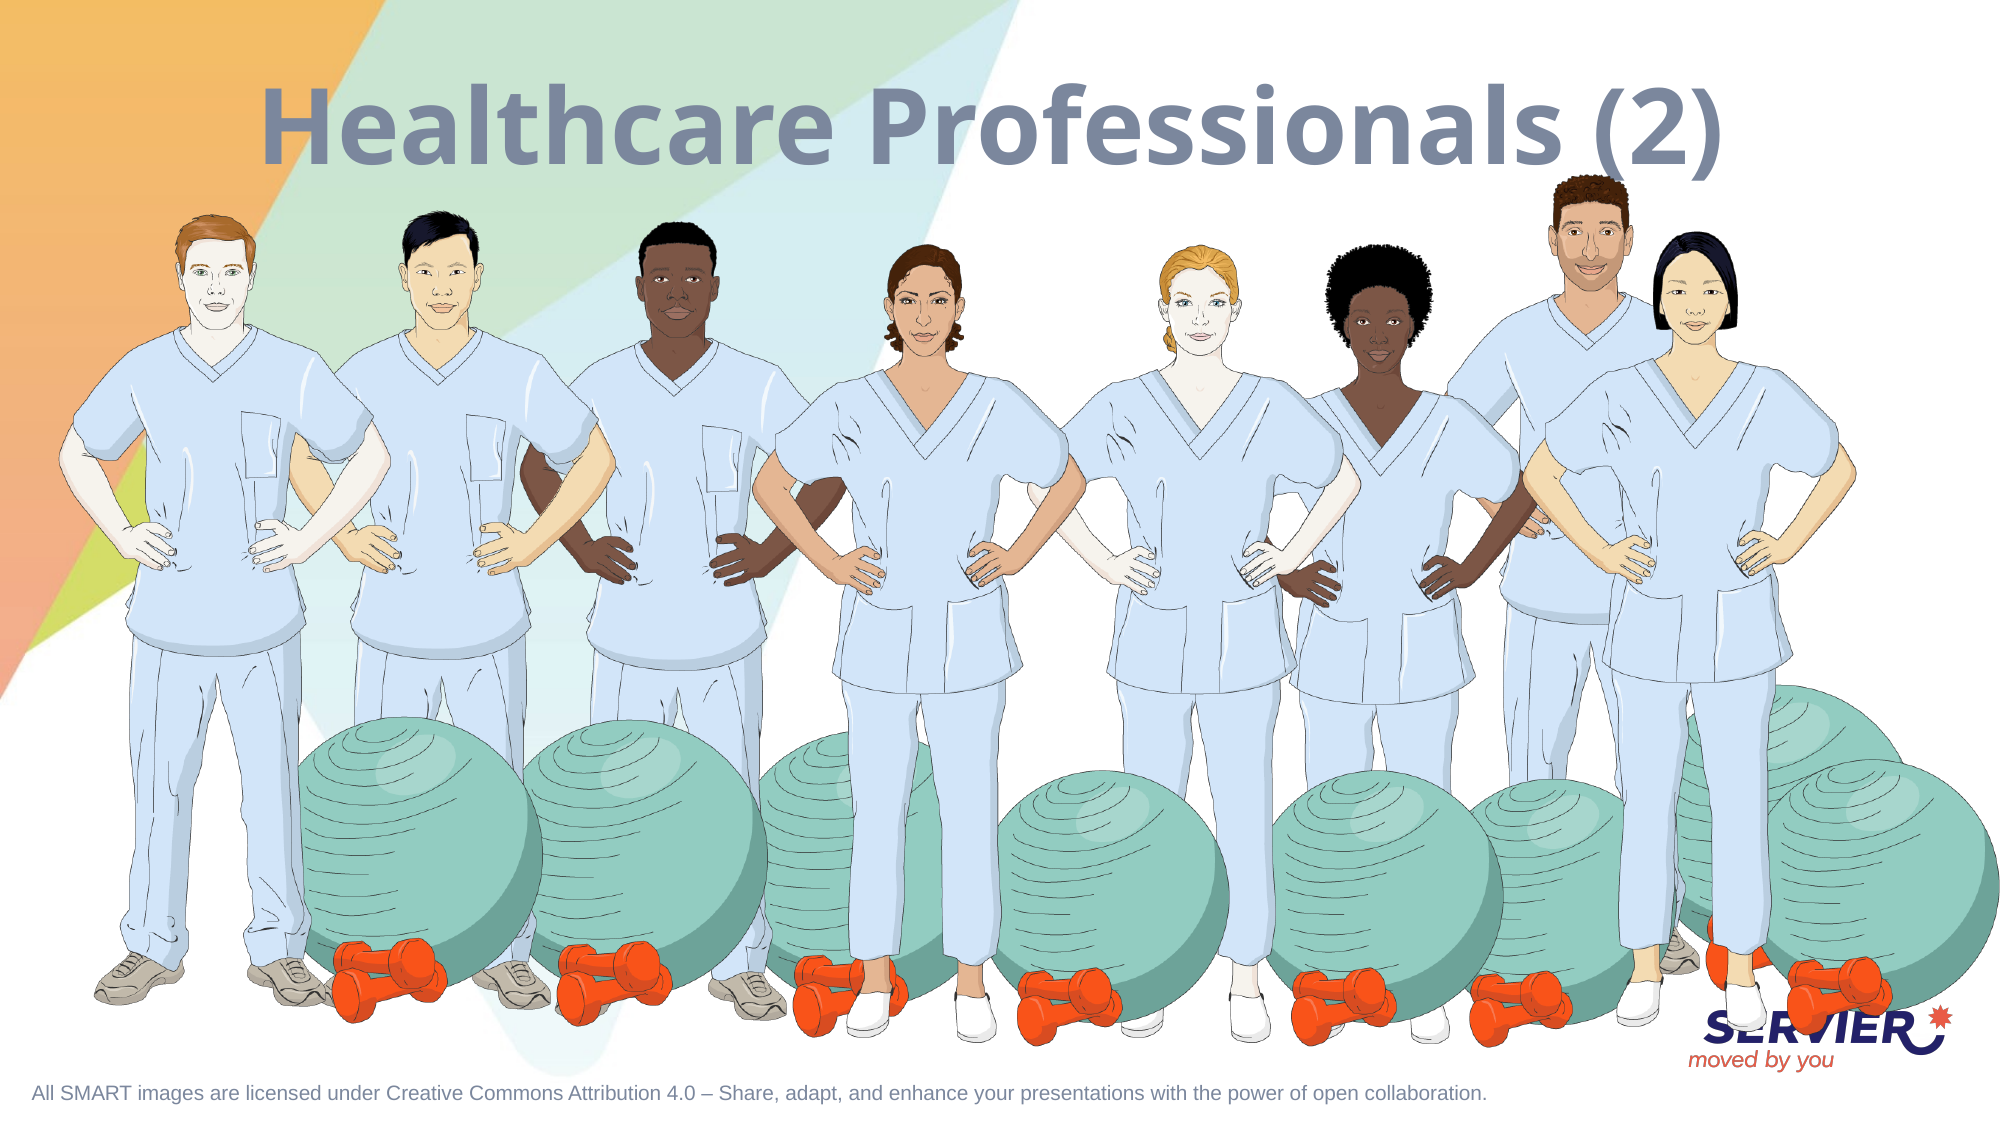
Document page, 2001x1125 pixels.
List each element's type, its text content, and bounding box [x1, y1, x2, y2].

picture [0, 0, 2001, 1125]
title Healthcare Professionals (2) [55, 12, 1927, 223]
